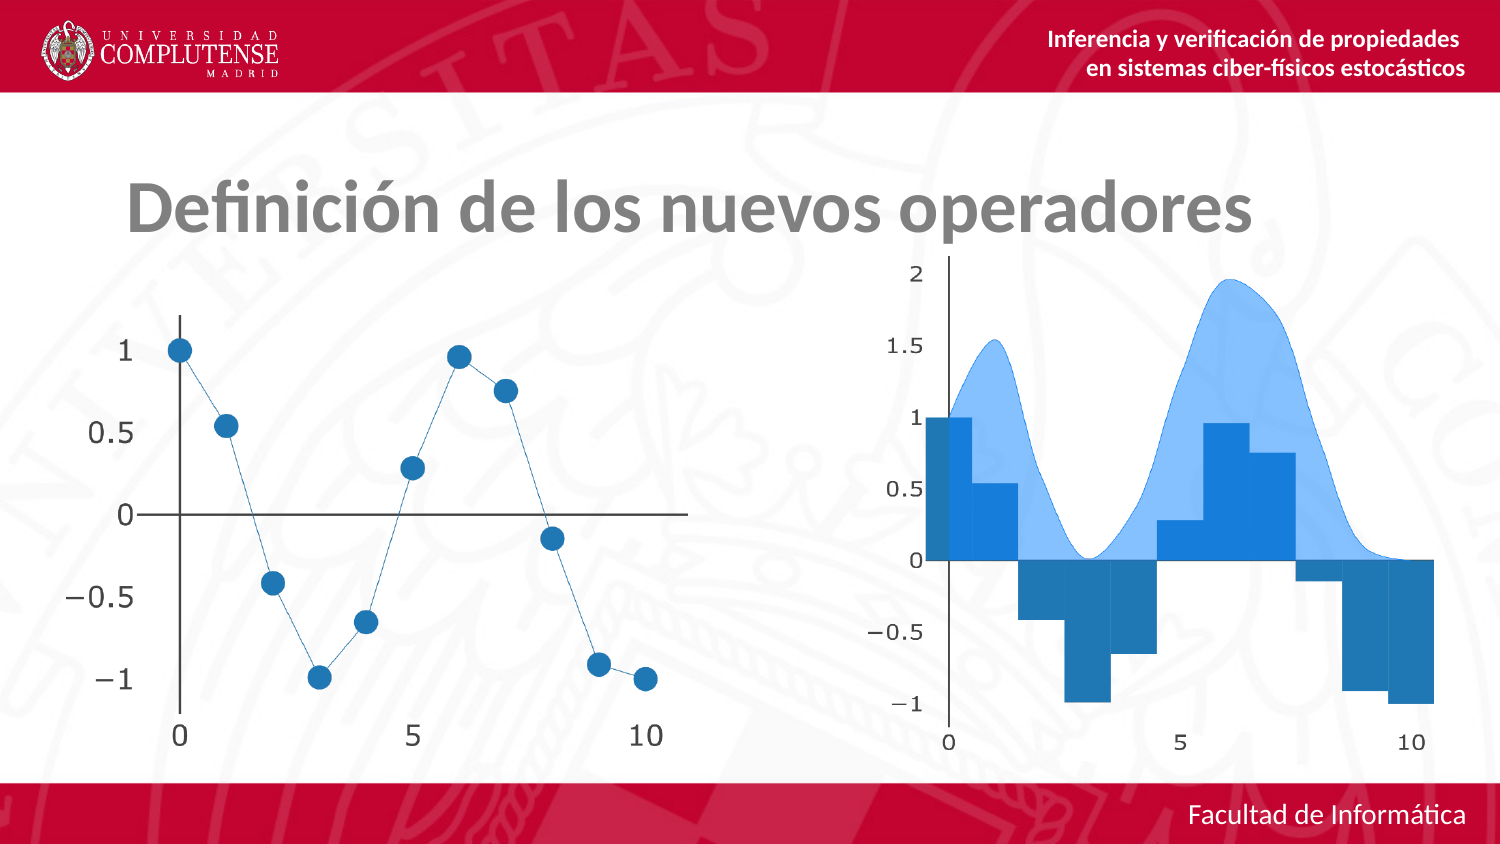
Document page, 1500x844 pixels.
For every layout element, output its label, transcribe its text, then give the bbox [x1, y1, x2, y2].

picture [0, 0, 1500, 844]
text_box Inferencia y verificación de propiedades en sistemas ciber-físicos estocásticos [1032, 14, 1481, 90]
text_box Facultad de Informática [1173, 787, 1482, 838]
text_box Definición de los nuevos operadores [112, 150, 1341, 255]
